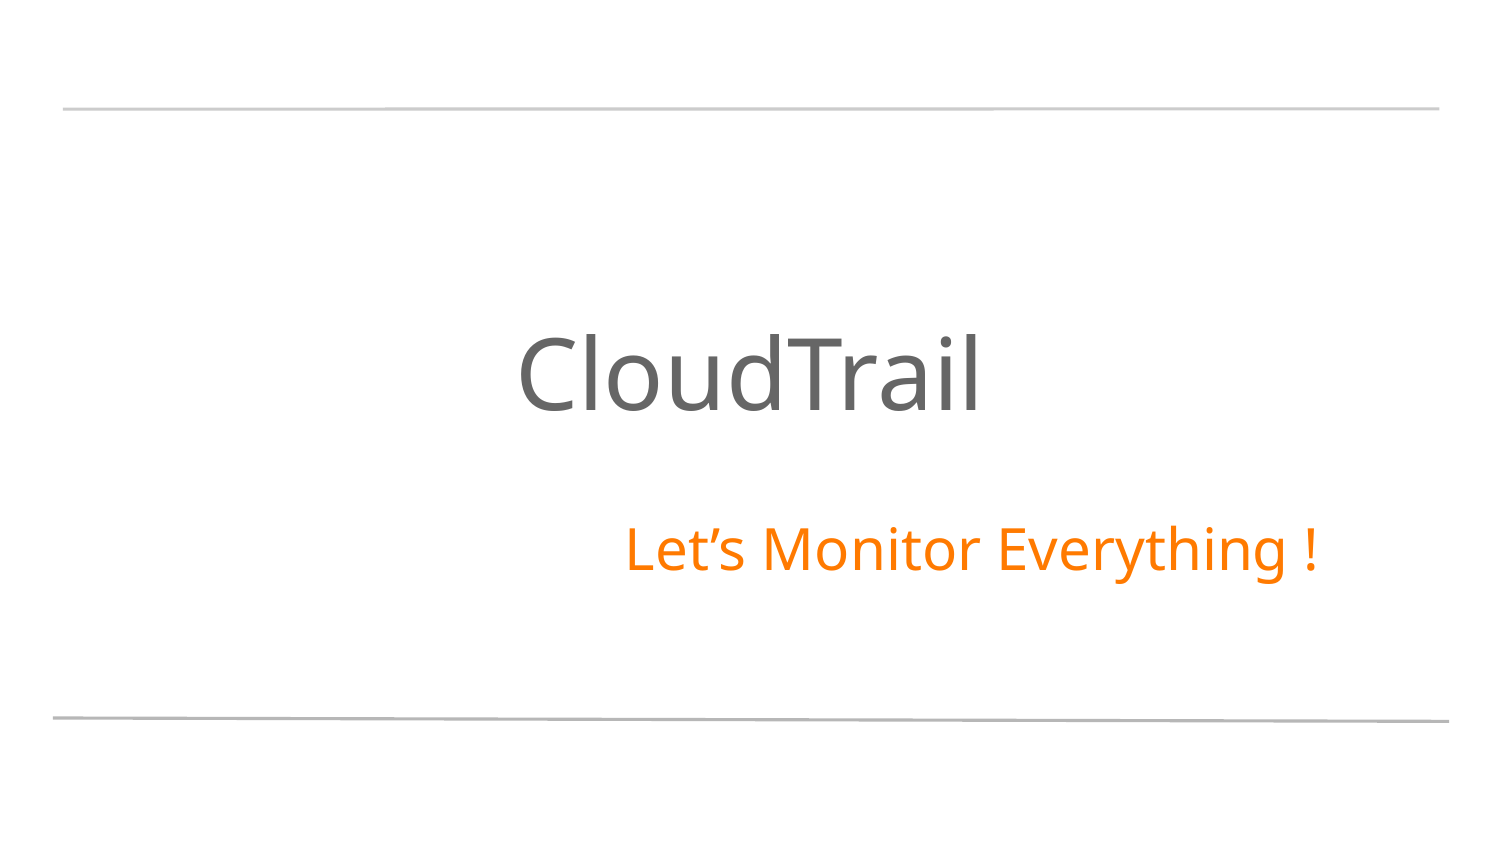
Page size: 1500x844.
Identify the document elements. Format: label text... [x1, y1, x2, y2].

title CloudTrail [162, 258, 1338, 446]
subtitle Let’s Monitor Everything ! [0, 497, 1398, 627]
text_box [52, 717, 1450, 722]
